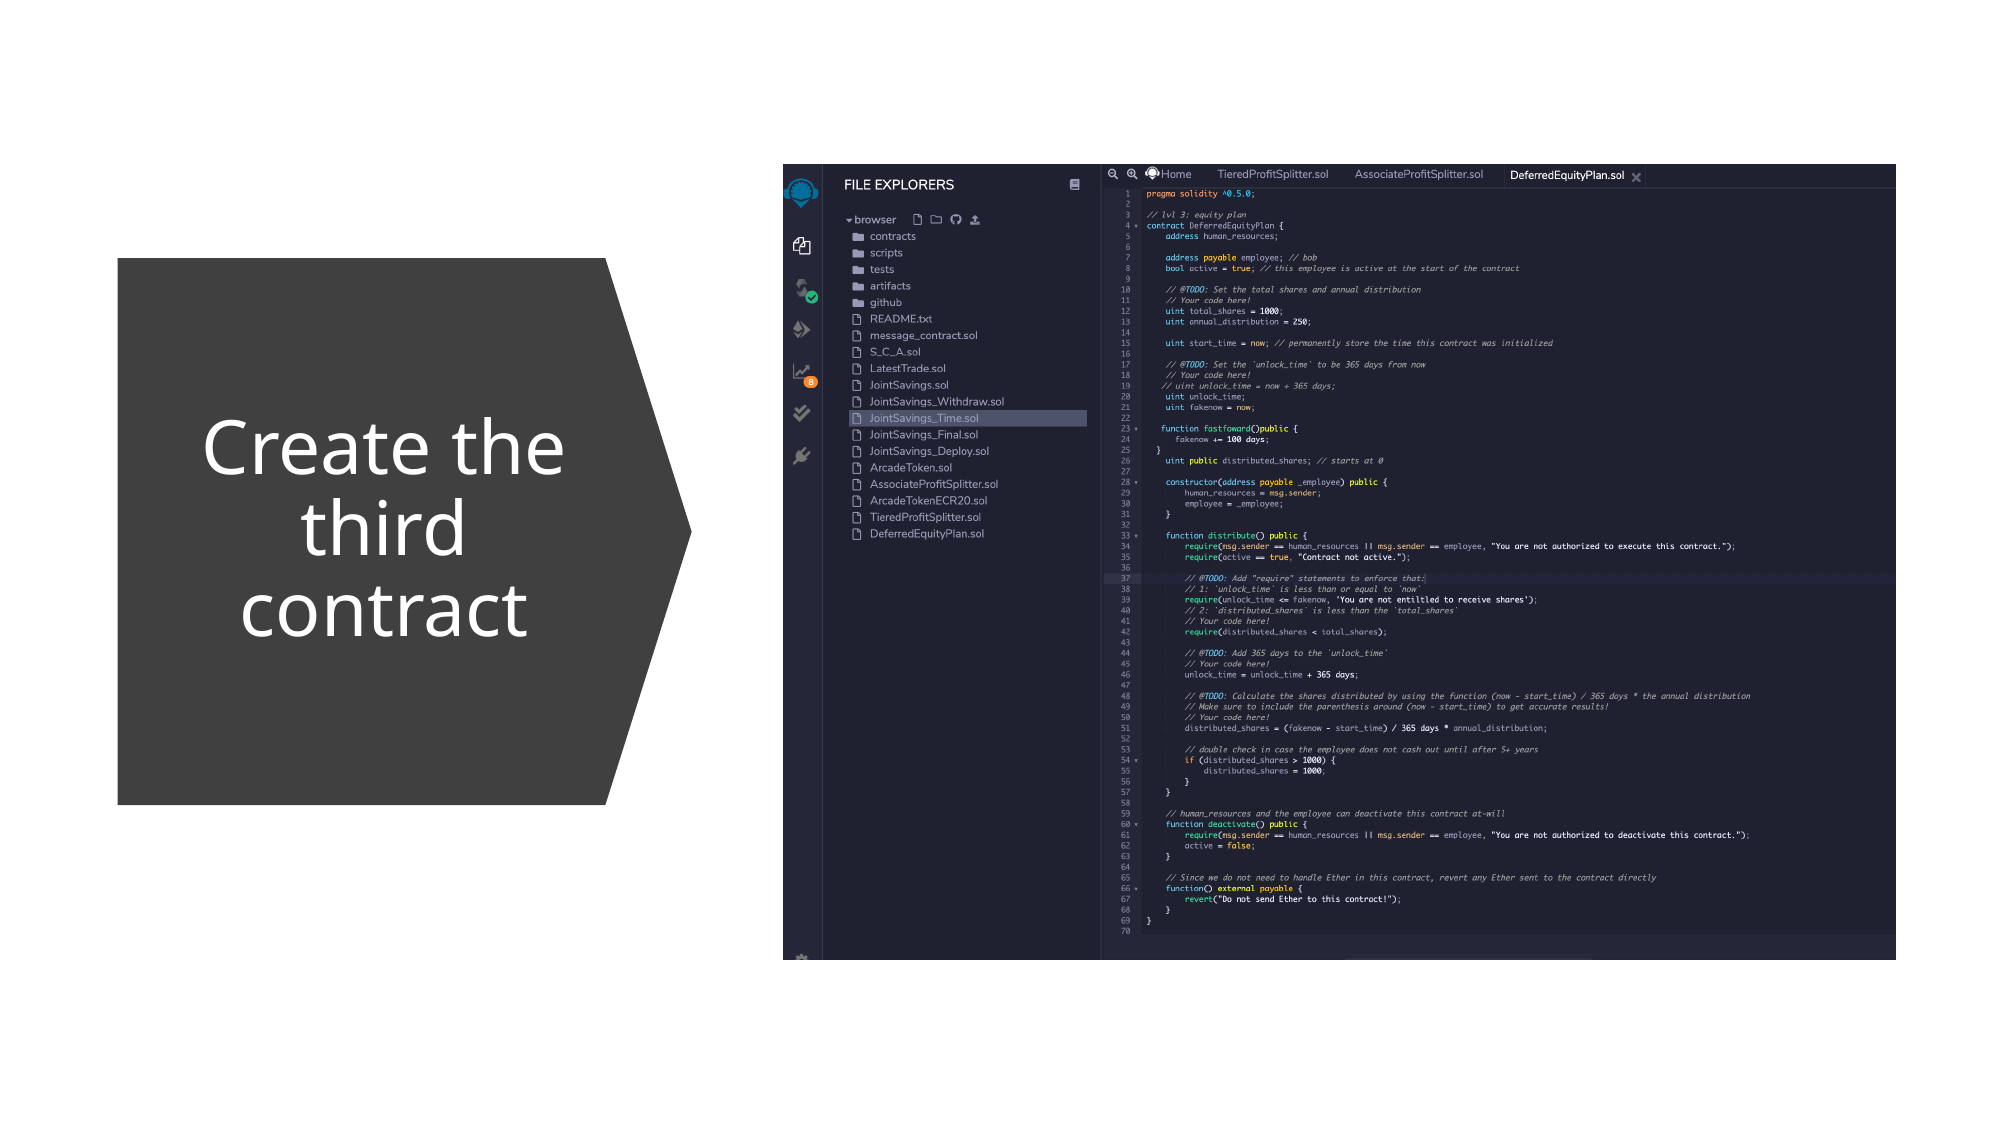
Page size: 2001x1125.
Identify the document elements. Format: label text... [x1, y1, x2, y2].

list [783, 164, 1896, 960]
title Create the third contract [168, 322, 601, 741]
text_box [116, 257, 693, 807]
